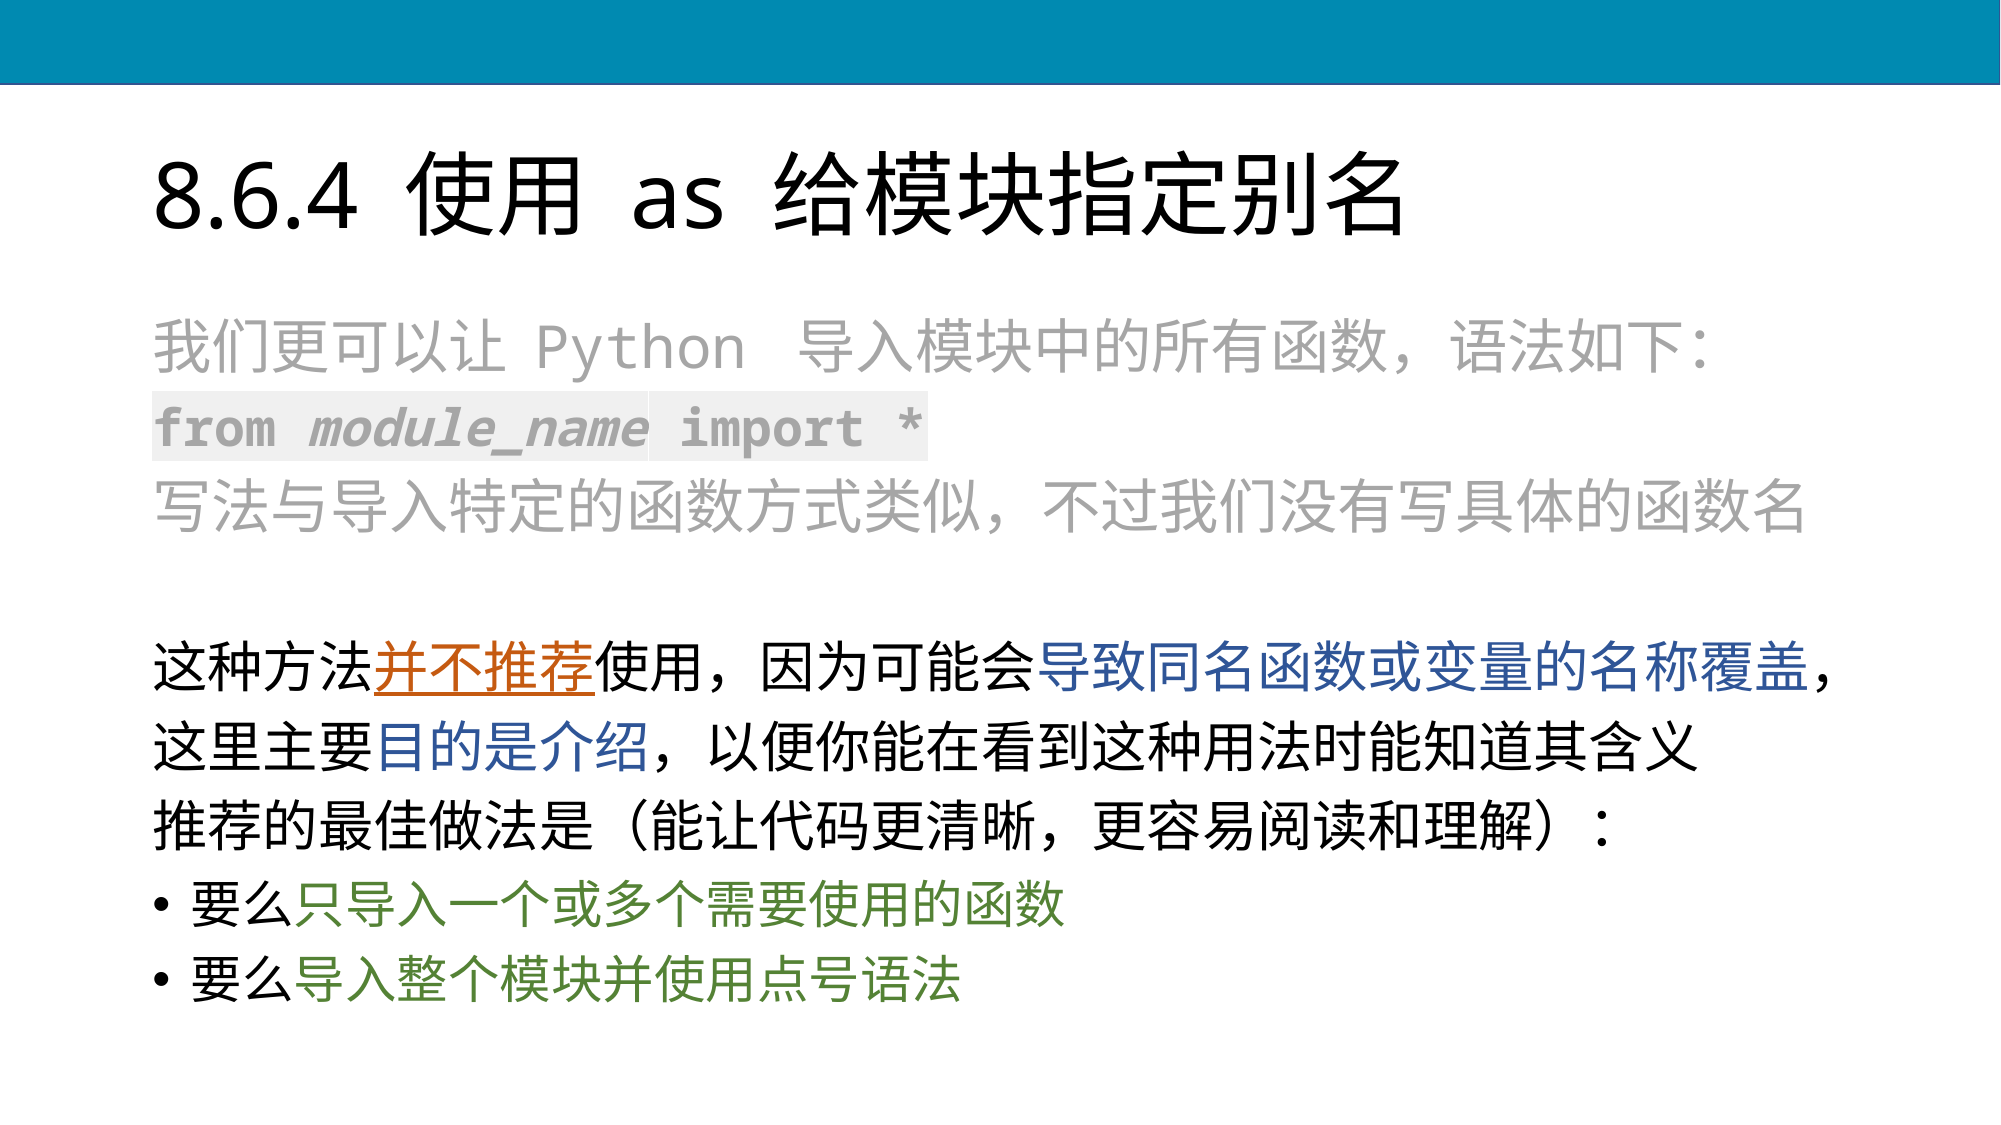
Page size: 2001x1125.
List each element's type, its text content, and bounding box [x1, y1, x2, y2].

list 我们更可以让 Python 导入模块中的所有函数，语法如下： from module_name import * 写法与导入特定的函数方式类似，不过我们没有写具体的函数名 这种方法并不推荐使用，因为可能会导致同名函数或变量的名称覆盖， 这里主要目的是介绍，以便你能在看到这种用法时能知道其含义 推荐的最佳做法是（能让代码更清晰，更容易阅读和理解）： 要么只导入一个或多个需要使用的函数 要么导入整个模块并使用点号语法 [137, 310, 1863, 1024]
title 8.6.4 使用 as 给模块指定别名 [137, 115, 1863, 282]
